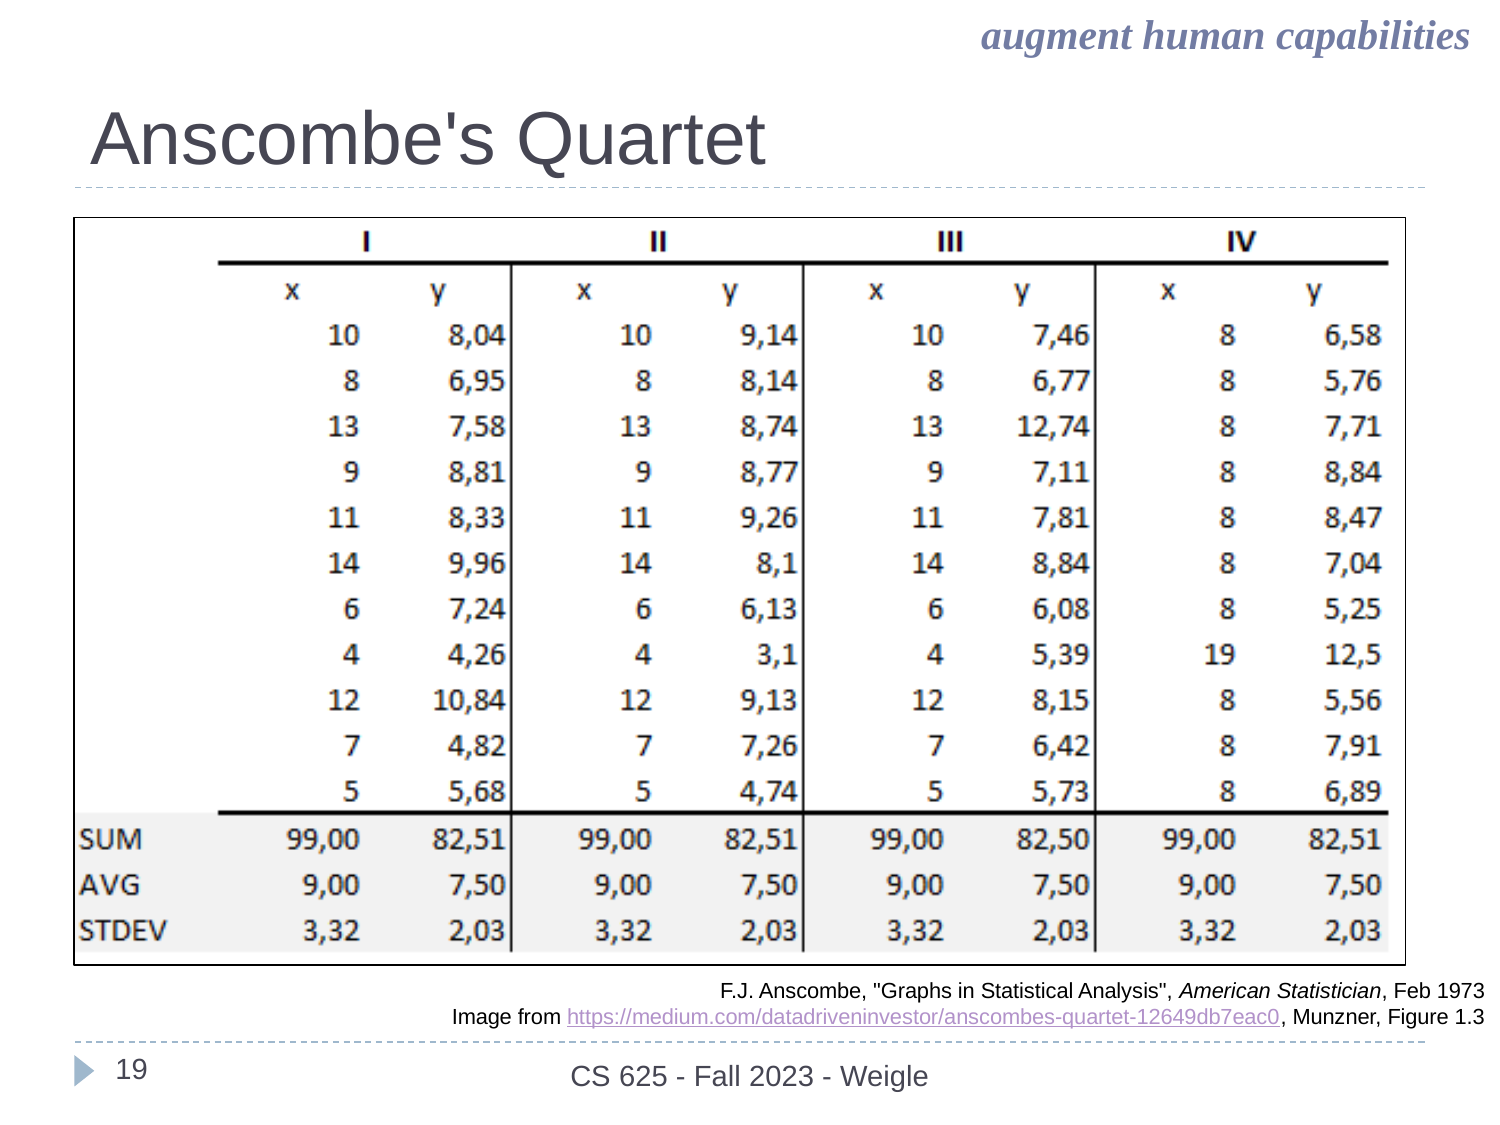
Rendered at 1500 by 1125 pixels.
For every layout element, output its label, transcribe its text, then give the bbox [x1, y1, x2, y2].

text_box F.J. Anscombe, "Graphs in Statistical Analysis", American Statistician, Feb 1973 Image from https://medium.com/datadriveninvestor/anscombes-quartet-12649db7eac0, Munzner, Figure 1.3 [0, 969, 1500, 1038]
title Anscombe's Quartet [75, 24, 1425, 188]
picture [74, 218, 1405, 965]
slide_number ‹#› [100, 1042, 426, 1103]
text_box augment human capabilities [966, 0, 1500, 66]
